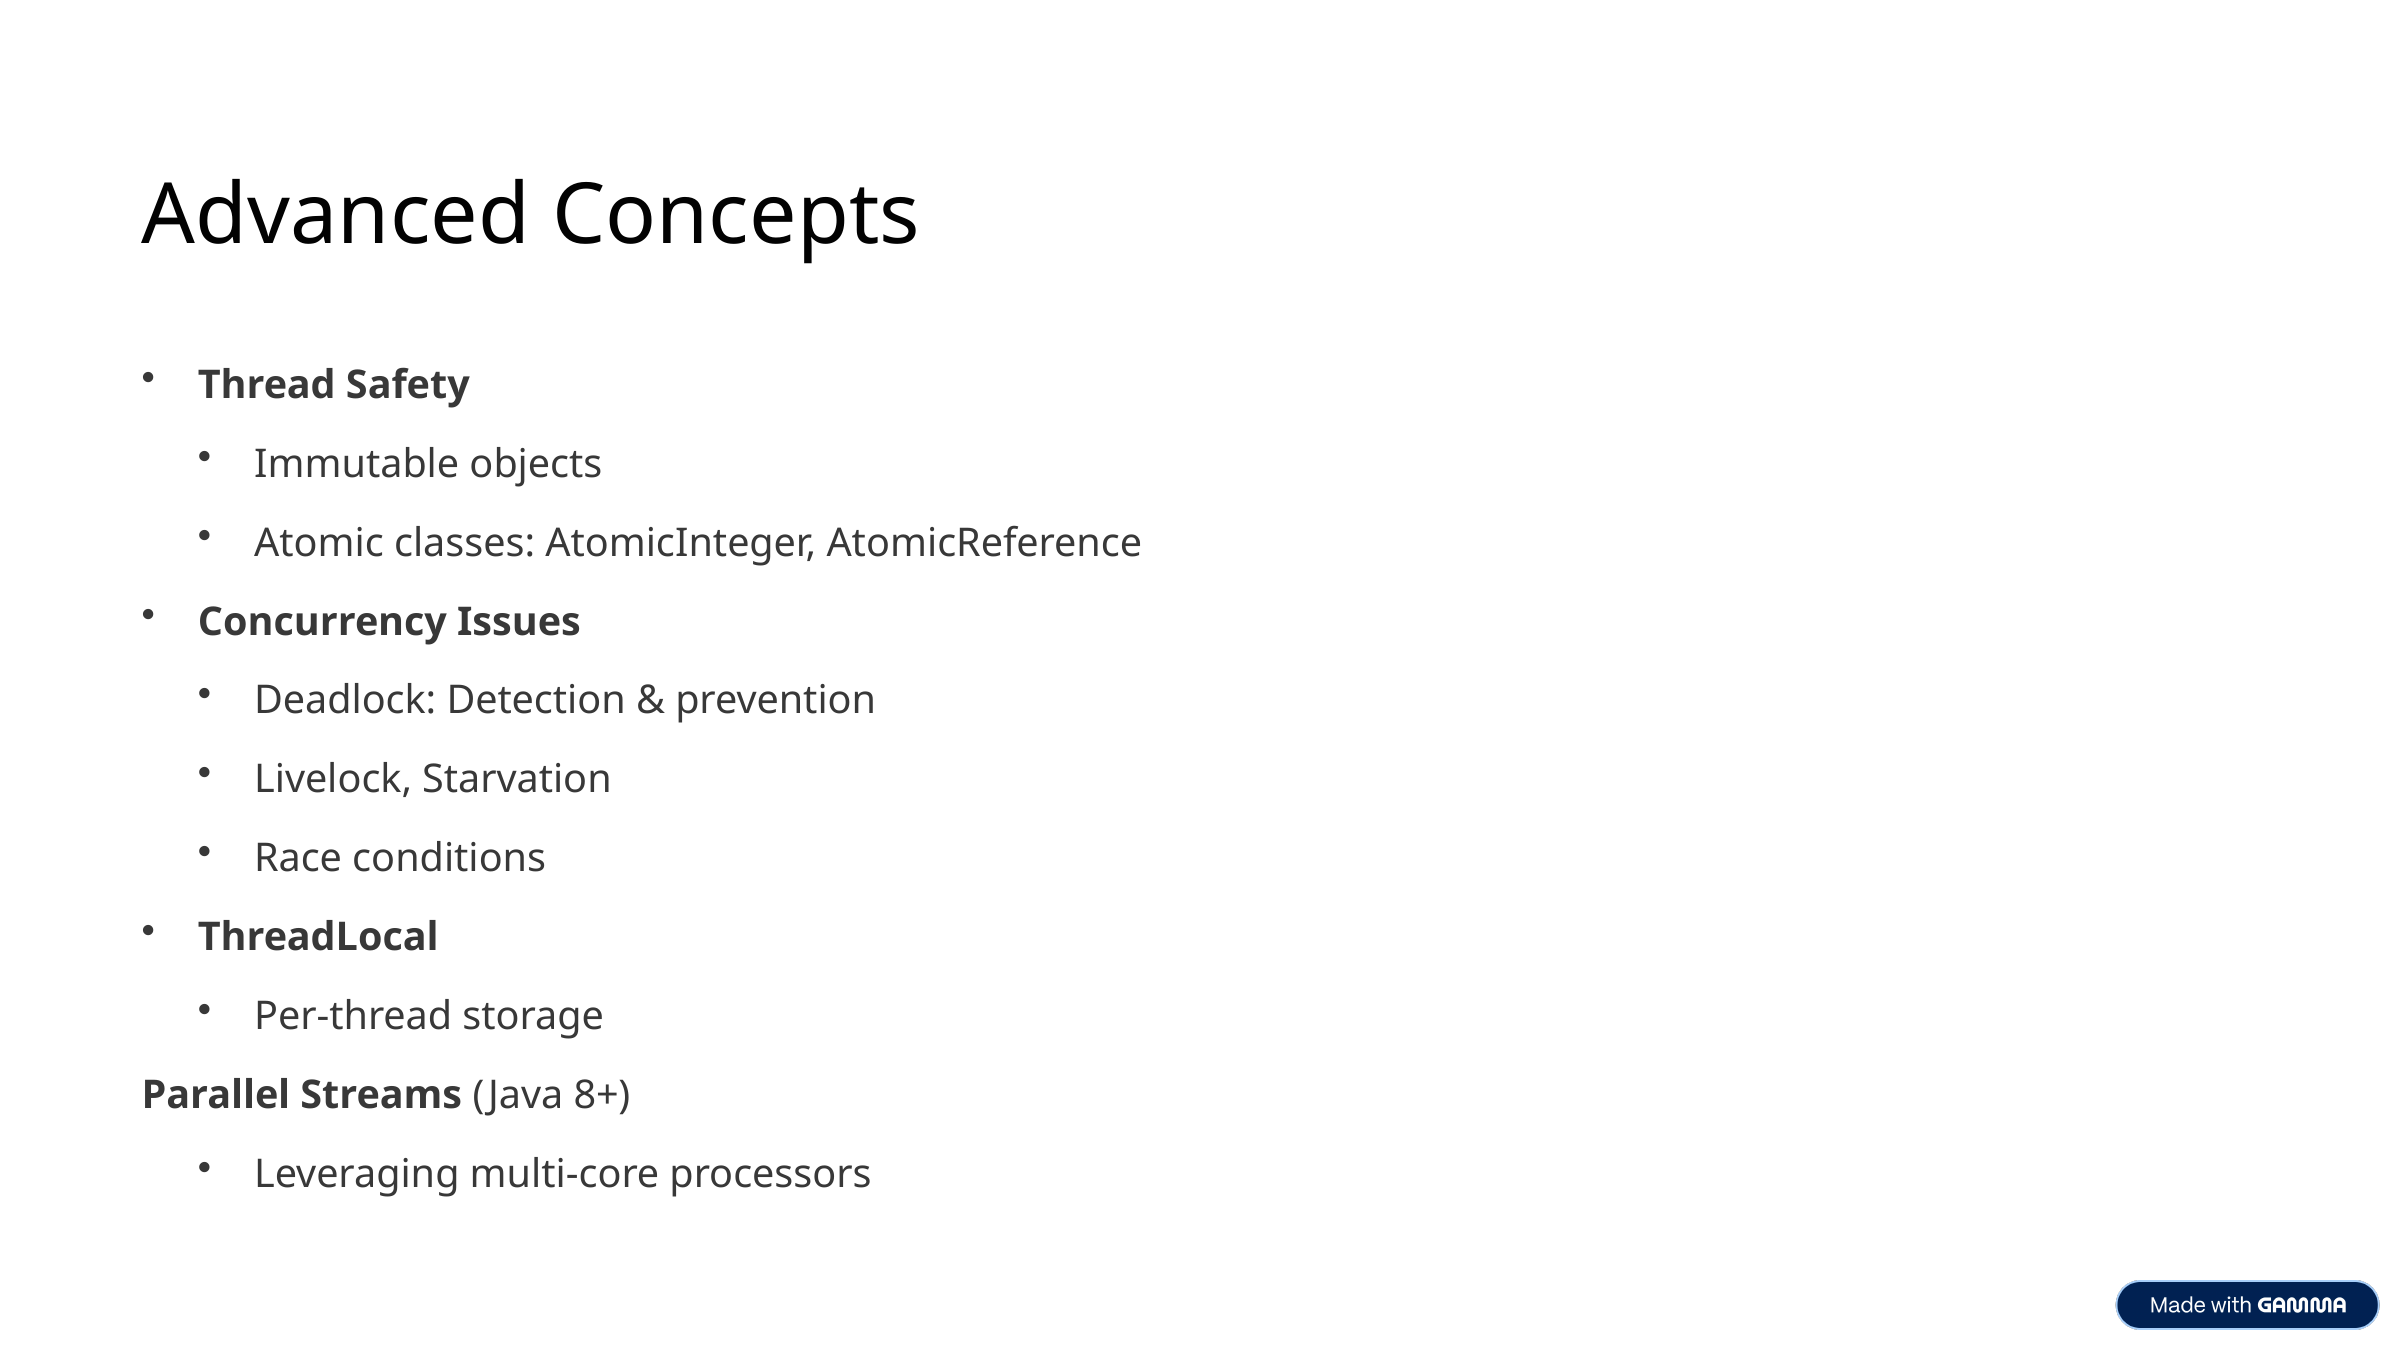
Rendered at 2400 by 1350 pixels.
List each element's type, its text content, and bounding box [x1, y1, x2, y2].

text_box Atomic classes: AtomicInteger, AtomicReference [141, 499, 2259, 565]
text_box ThreadLocal [141, 894, 2259, 959]
text_box Thread Safety [141, 341, 2259, 407]
text_box Leveraging multi-core processors [141, 1131, 2259, 1196]
text_box Race conditions [141, 815, 2259, 880]
text_box Parallel Streams (Java 8+) [141, 1052, 2259, 1117]
text_box Deadlock: Detection & prevention [141, 657, 2259, 723]
text_box Immutable objects [141, 420, 2259, 486]
text_box Livelock, Starvation [141, 736, 2259, 801]
picture [2106, 1271, 2389, 1339]
text_box Per-thread storage [141, 973, 2259, 1038]
text_box Concurrency Issues [141, 578, 2259, 644]
text_box Advanced Concepts [141, 154, 993, 261]
